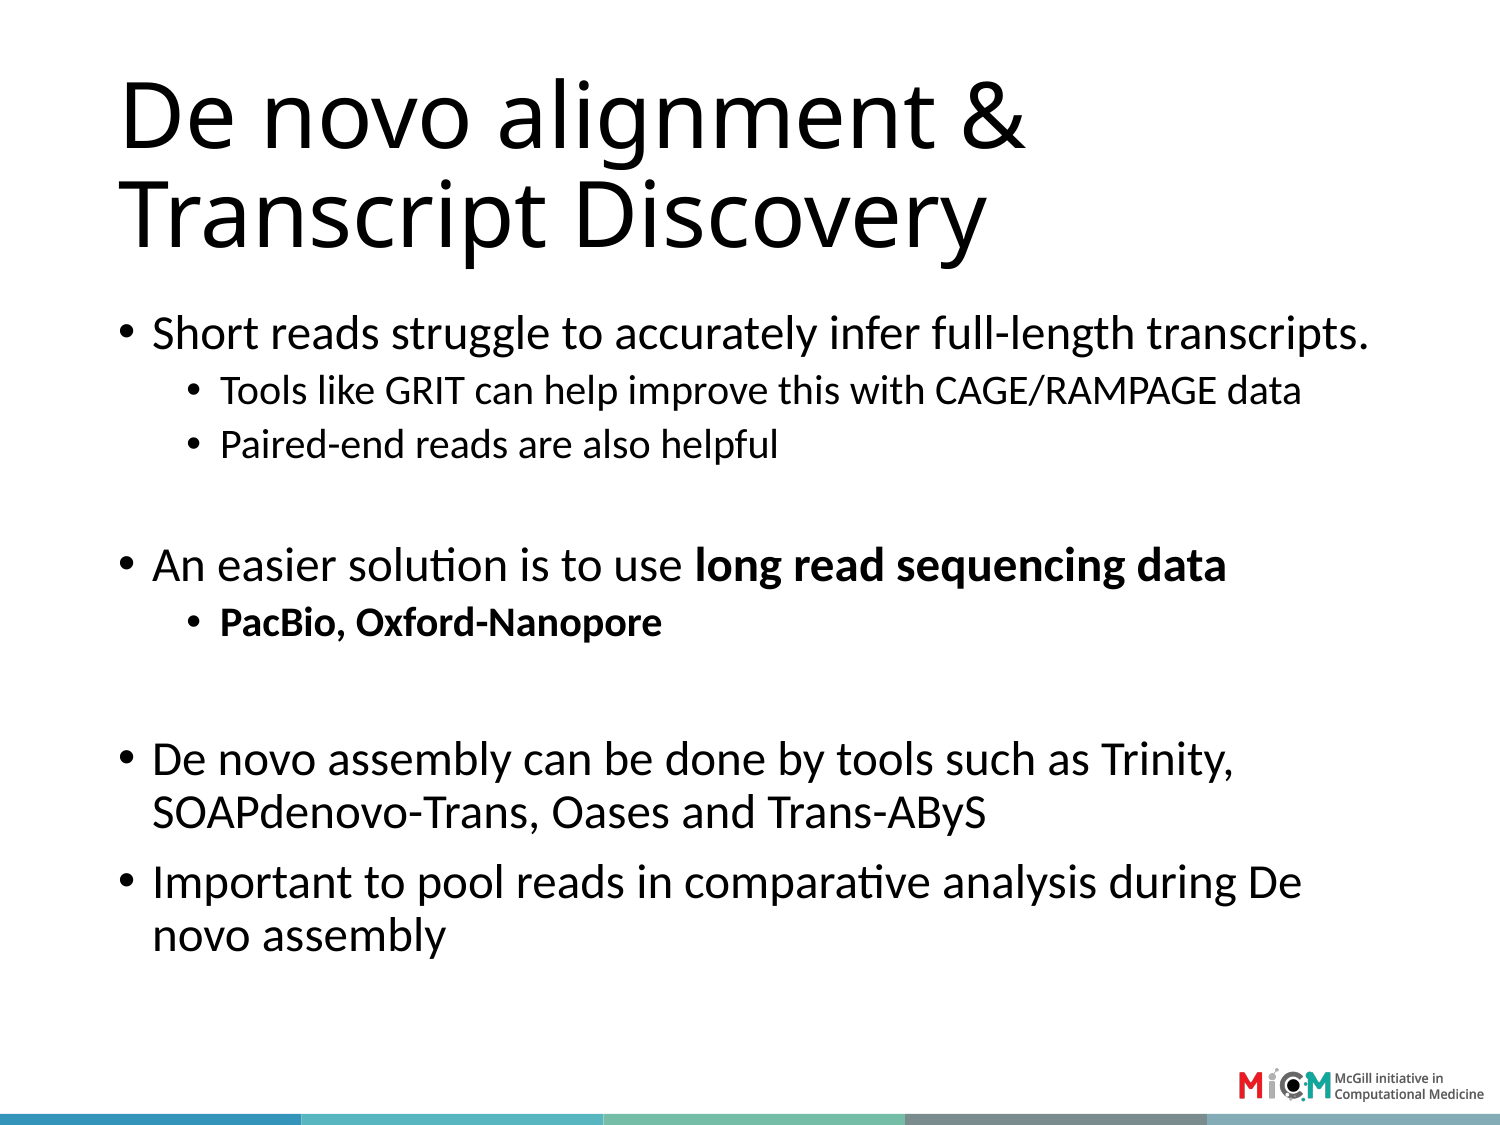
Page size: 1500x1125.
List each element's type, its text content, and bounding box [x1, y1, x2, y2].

title De novo alignment & Transcript Discovery [103, 59, 1397, 278]
list Short reads struggle to accurately infer full-length transcripts. Tools like GRIT can help improve this with CAGE/RAMPAGE data Paired-end reads are also helpful An easier solution is to use long read sequencing data PacBio, Oxford-Nanopore De novo assembly can be done by tools such as Trinity, SOAPdenovo-Trans, Oases and Trans-AByS Important to pool reads in comparative analysis during De novo assembly [103, 299, 1397, 1014]
picture [1211, 1051, 1500, 1122]
